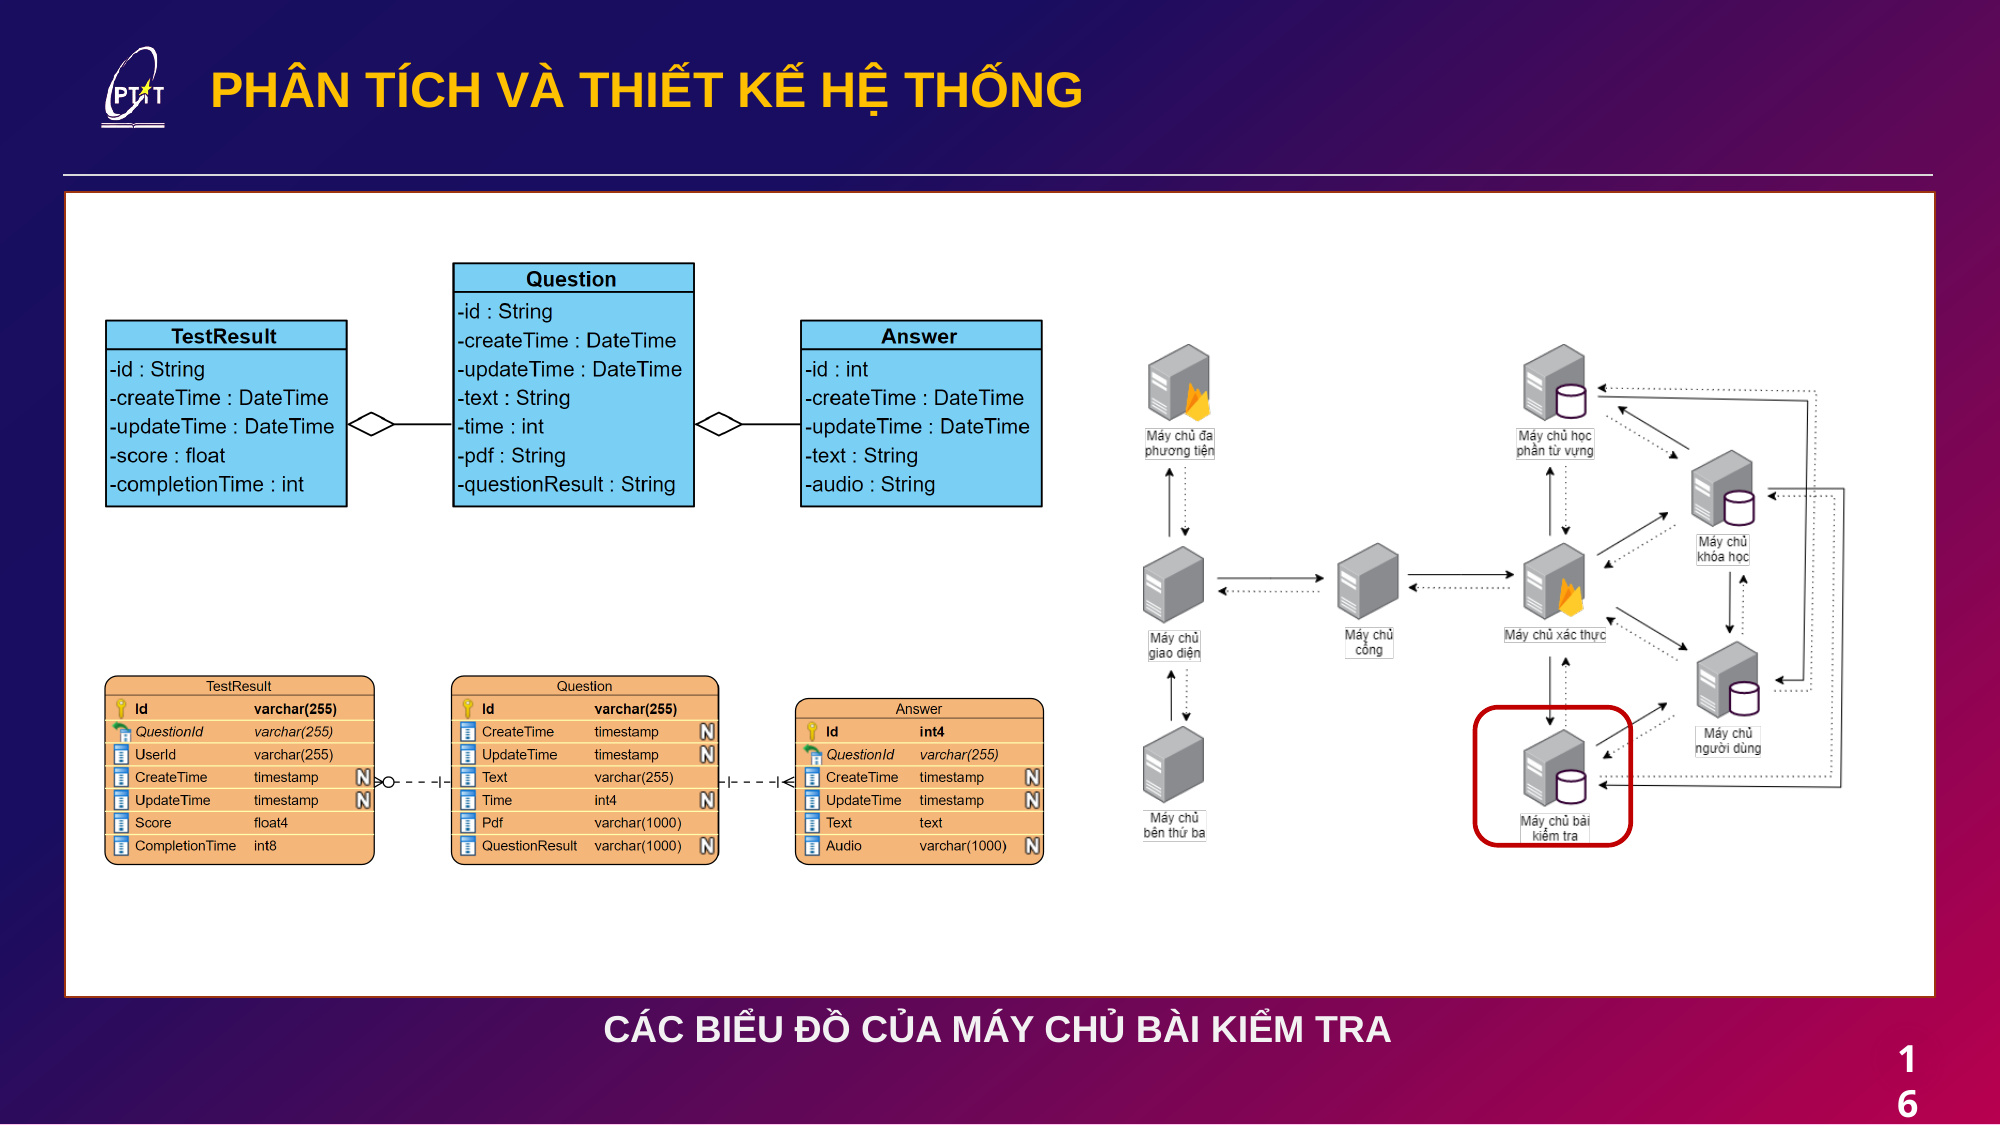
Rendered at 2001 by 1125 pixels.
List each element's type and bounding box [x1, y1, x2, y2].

picture [0, 0, 2000, 1124]
text_box [66, 193, 1933, 1057]
